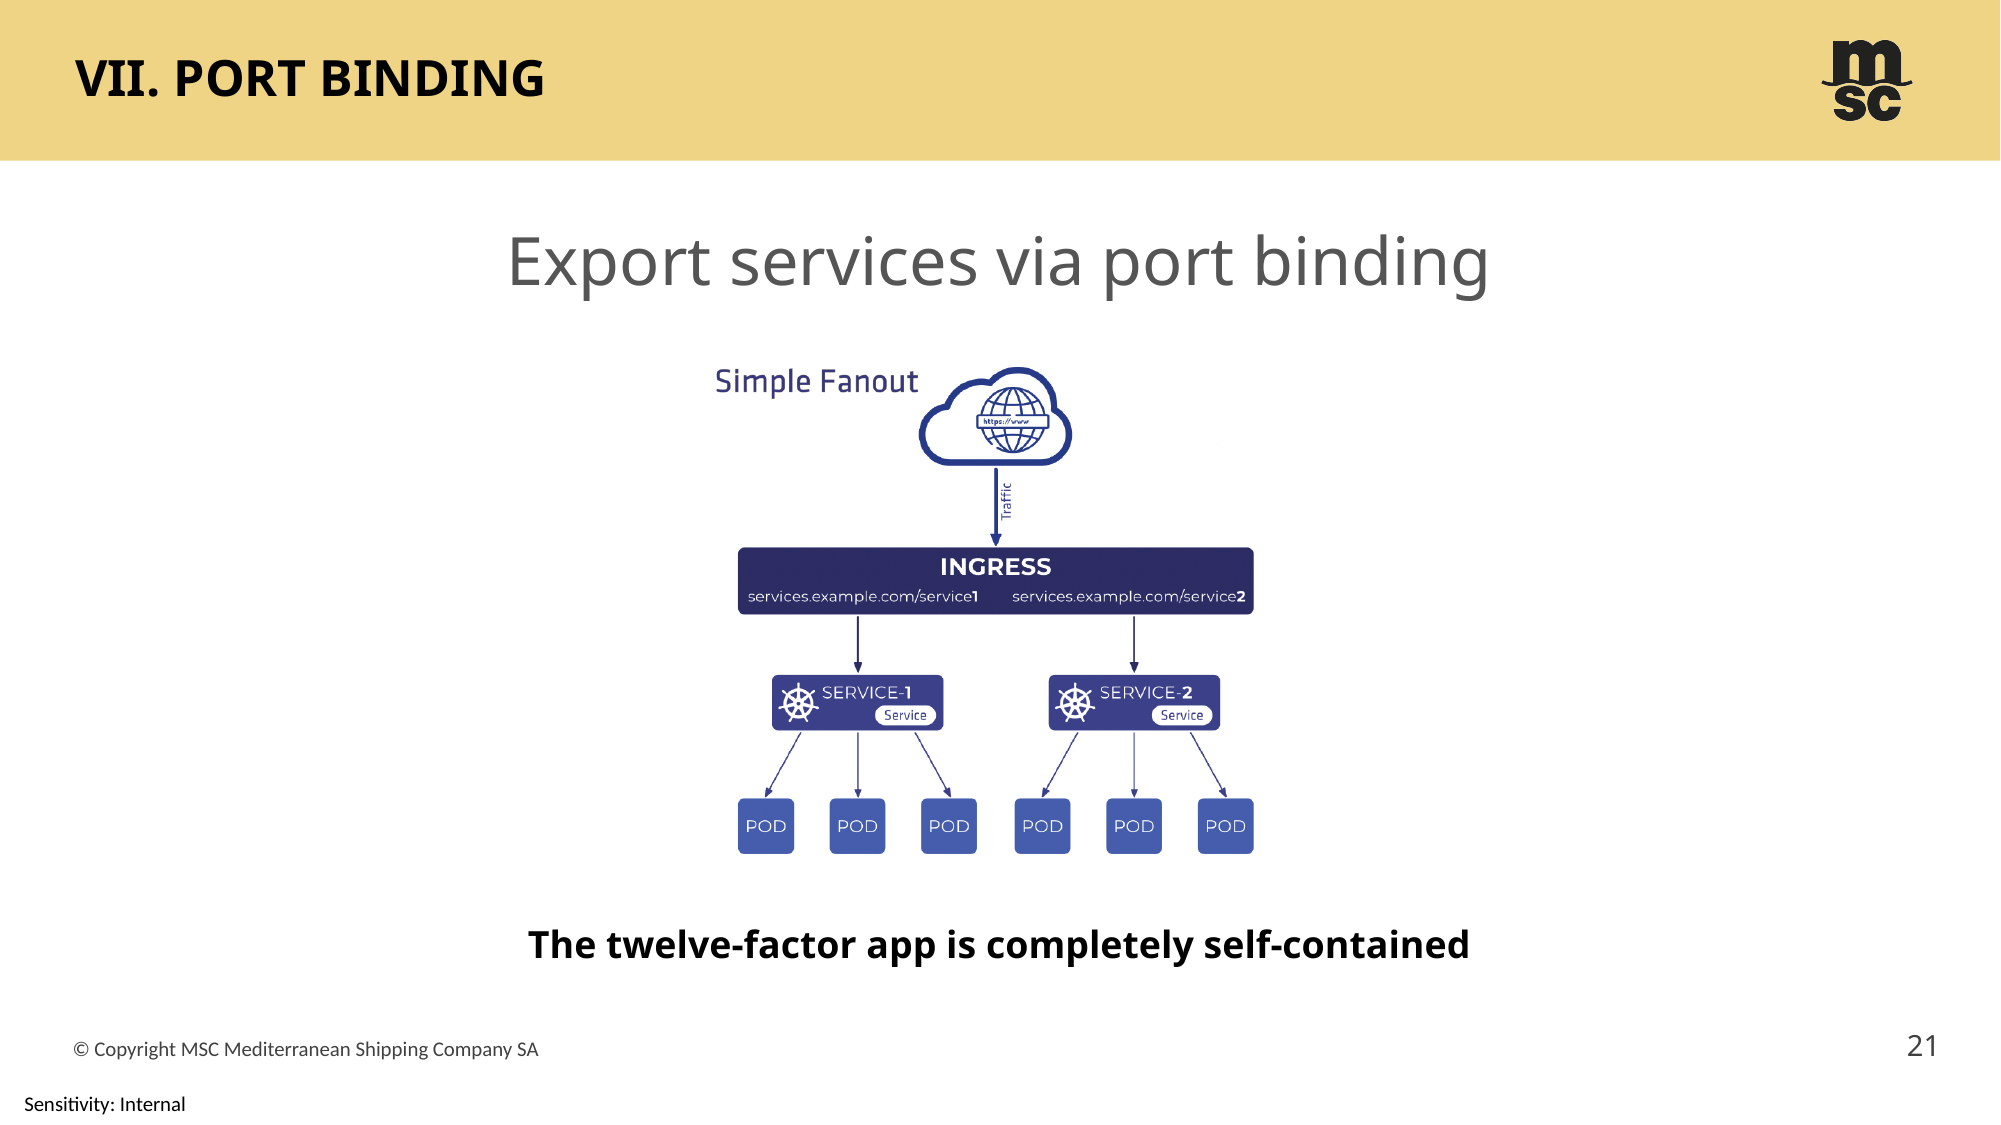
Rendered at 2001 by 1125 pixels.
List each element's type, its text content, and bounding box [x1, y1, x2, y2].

title VII. Port binding [75, 6, 1474, 155]
text_box Export services via port binding [0, 210, 2000, 306]
slide_number 21 [1879, 1019, 1956, 1070]
footer © Copyright MSC Mediterranean Shipping Company SA [57, 1027, 663, 1079]
text_box The twelve-factor app is completely self-contained [72, 913, 1928, 974]
picture [709, 359, 1291, 862]
picture [1797, 5, 1937, 157]
